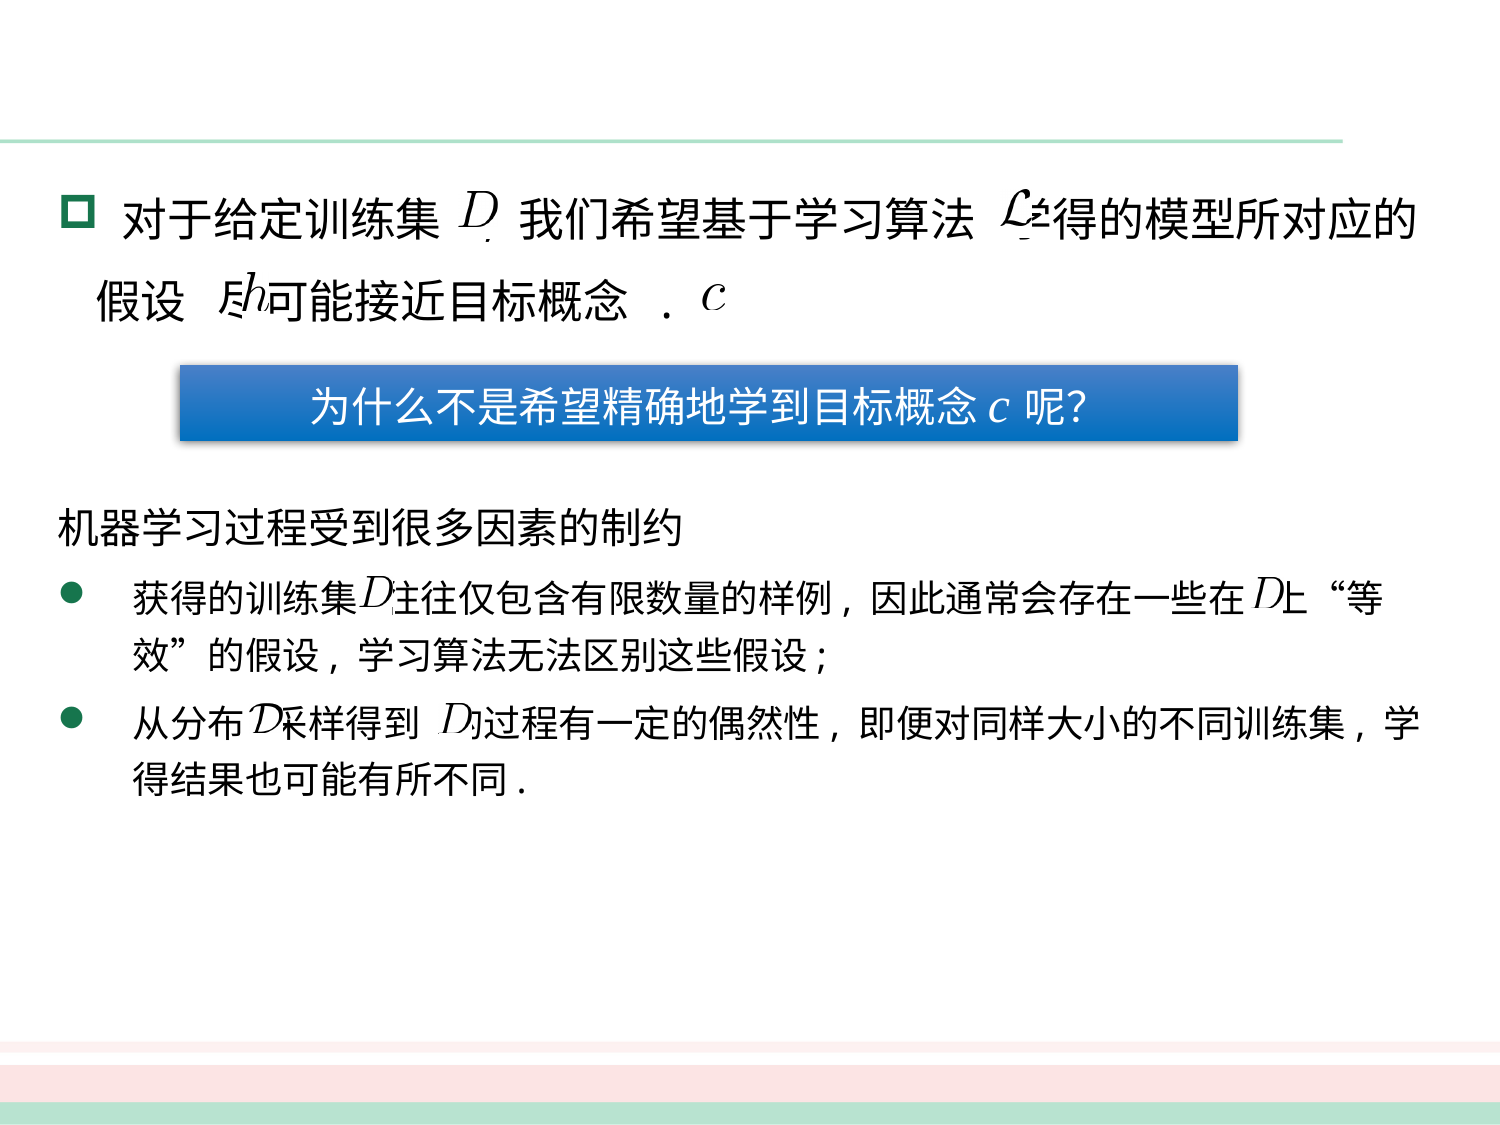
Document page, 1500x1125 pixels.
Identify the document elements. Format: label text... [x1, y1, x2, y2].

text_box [456, 186, 500, 240]
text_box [247, 699, 285, 745]
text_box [357, 573, 395, 619]
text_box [699, 279, 727, 325]
picture [0, 0, 1500, 1125]
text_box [998, 185, 1034, 239]
text_box 机器学习过程受到很多因素的制约 获得的训练集 往往仅包含有限数量的样例, 因此通常会存在一些在 上“等效”的假设, 学习算法无法区别这些假设; 从分布 采样得到 的过程有一定的偶然性, 即便对同样大小的不同训练集, 学得结果也可能有所不同. [42, 468, 1457, 924]
list 对于给定训练集 , 我们希望基于学习算法 学得的模型所对应的假设 尽可能接近目标概念 . [42, 155, 1457, 372]
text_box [1248, 574, 1286, 620]
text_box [239, 267, 271, 325]
text_box 为什么不是希望精确地学到目标概念c呢？ [180, 365, 1238, 441]
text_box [436, 699, 474, 745]
